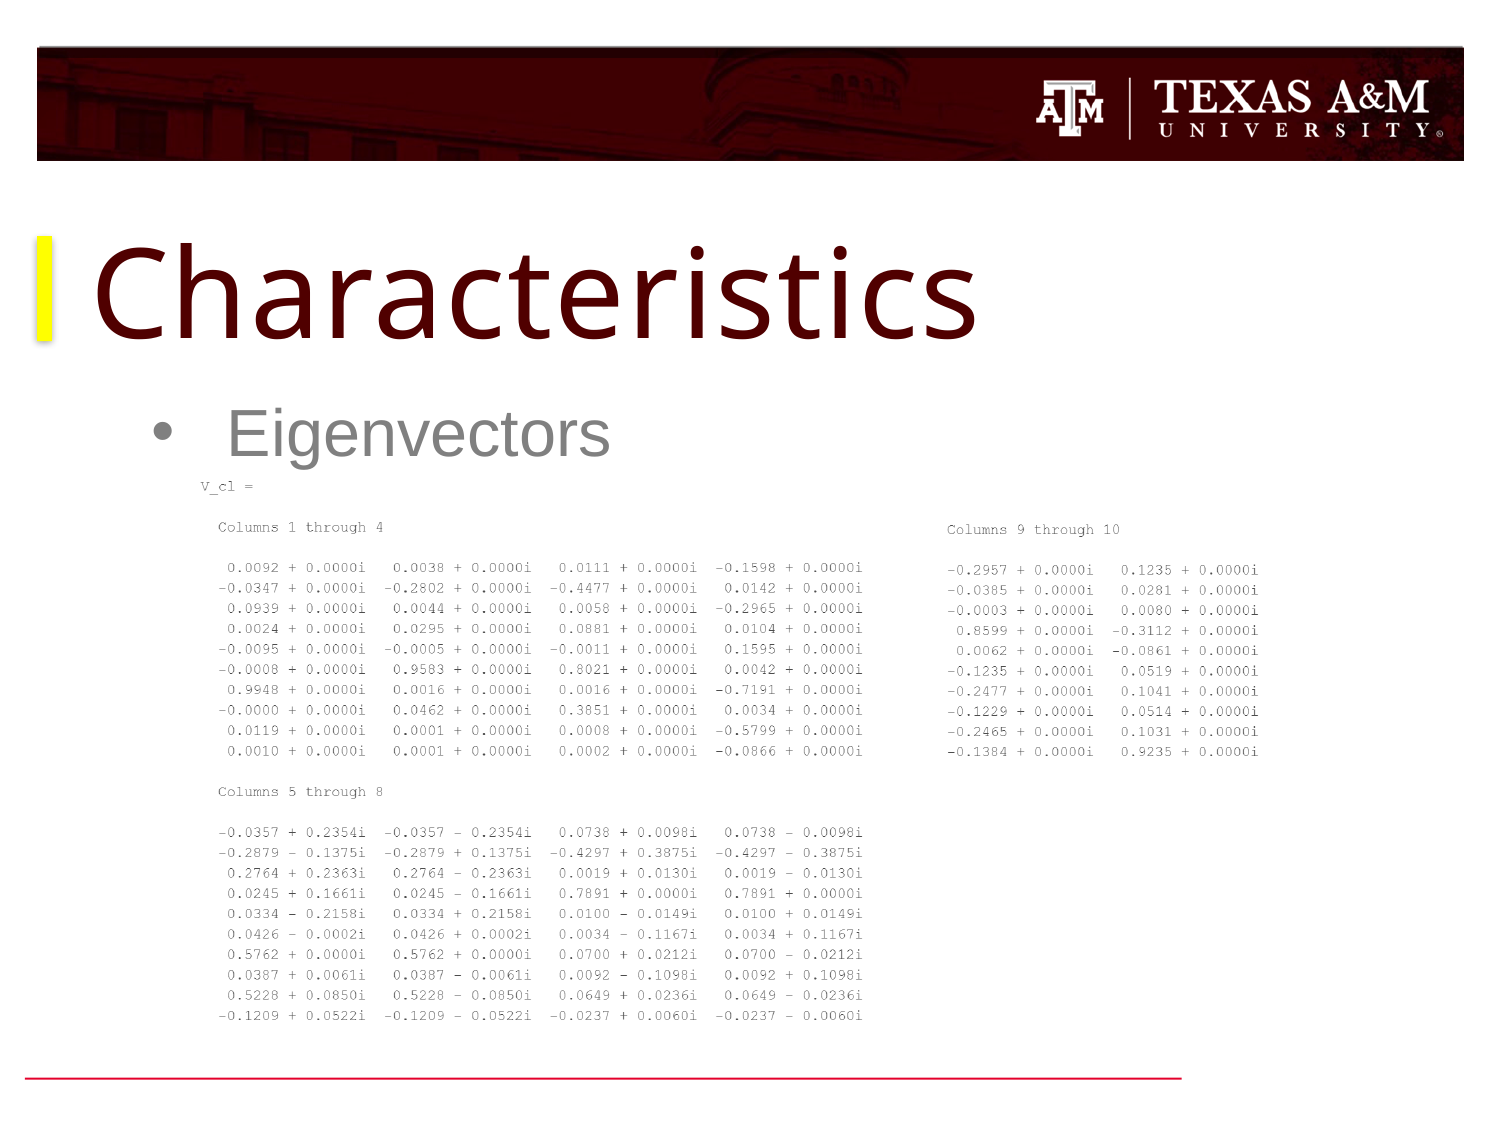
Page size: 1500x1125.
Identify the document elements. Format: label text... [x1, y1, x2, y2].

picture [191, 474, 877, 1032]
picture [938, 513, 1284, 771]
picture [37, 45, 1464, 161]
list Eigenvectors [136, 382, 1425, 1005]
title Characteristics [75, 195, 1425, 383]
